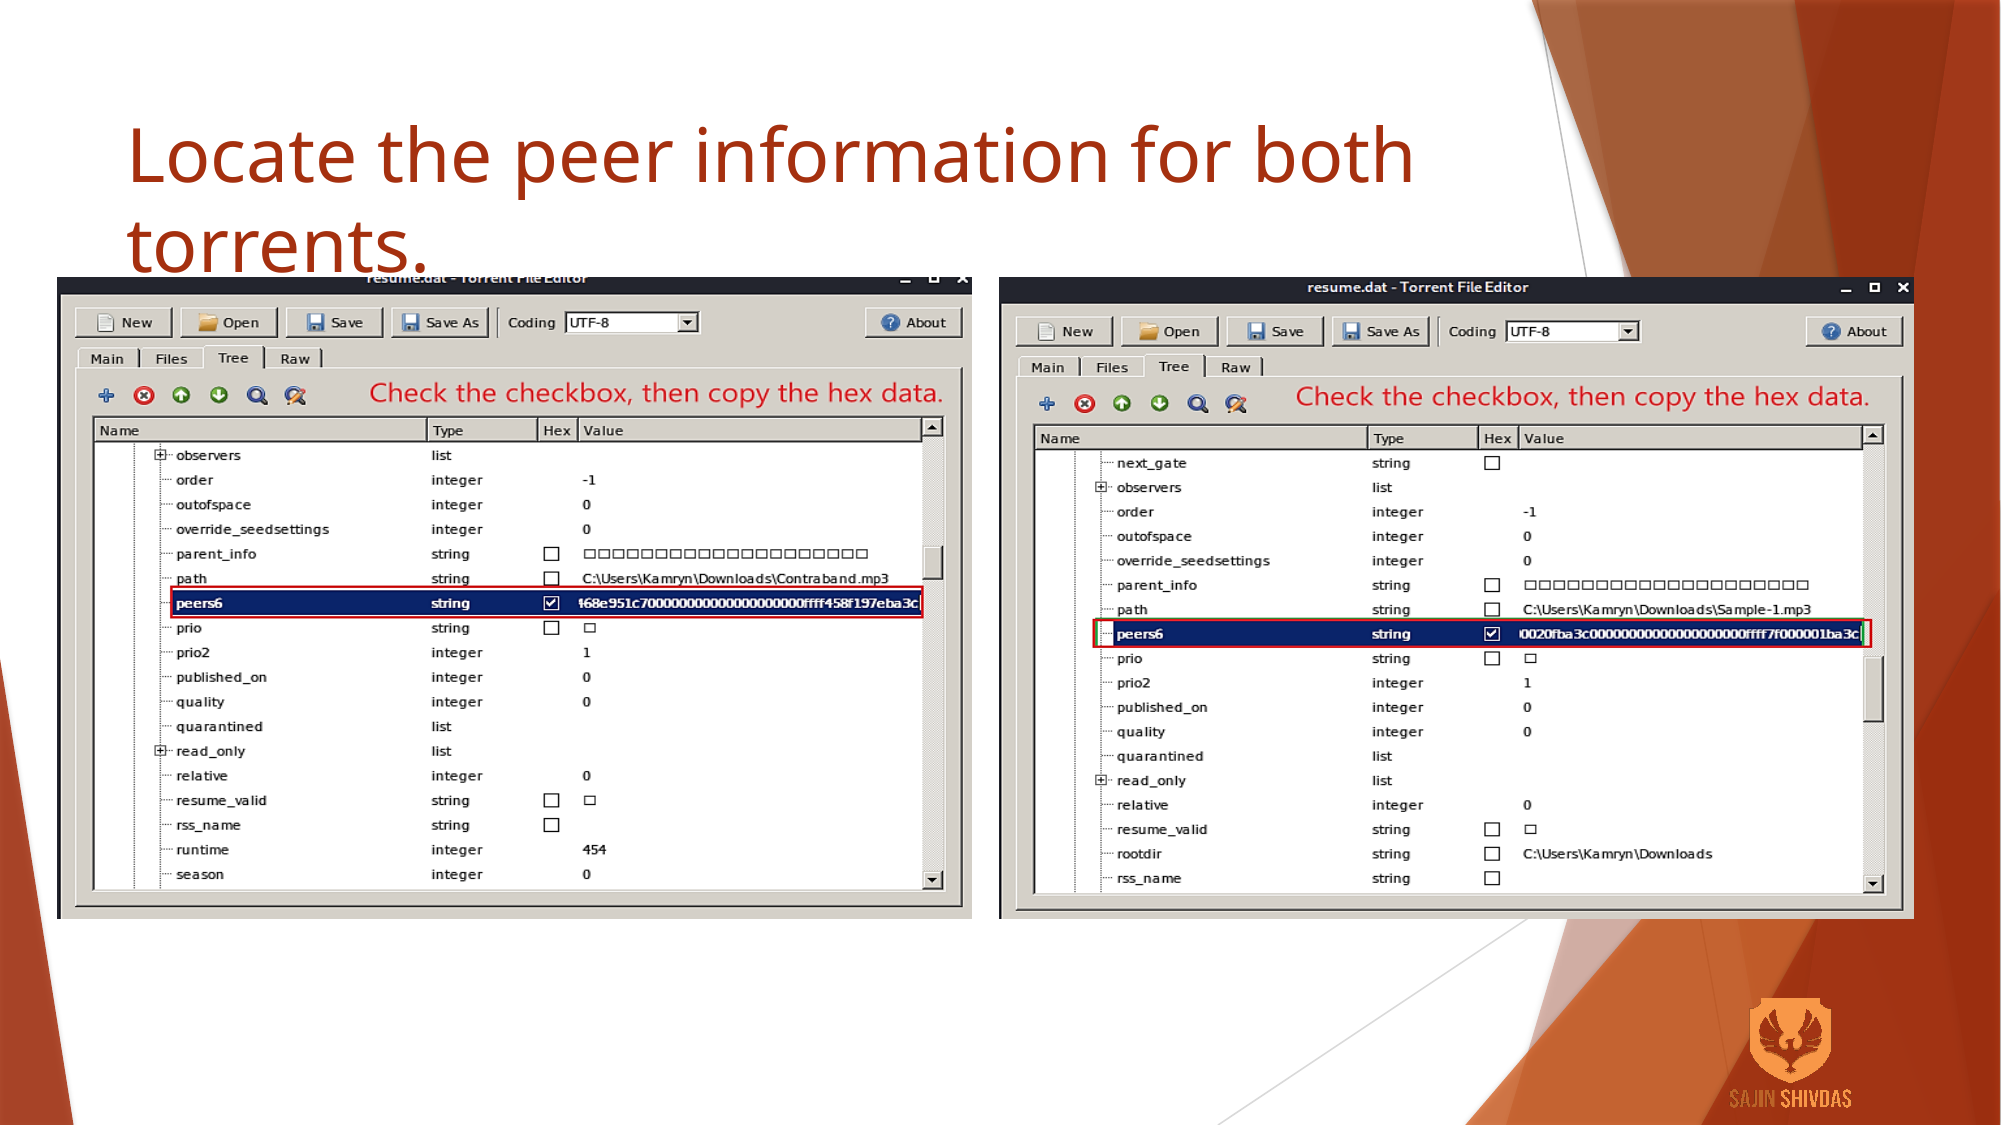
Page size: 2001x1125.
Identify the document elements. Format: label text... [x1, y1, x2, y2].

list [999, 276, 1915, 920]
title Locate the peer information for both torrents. [111, 99, 1522, 317]
picture [1721, 991, 1863, 1117]
picture [57, 276, 973, 920]
